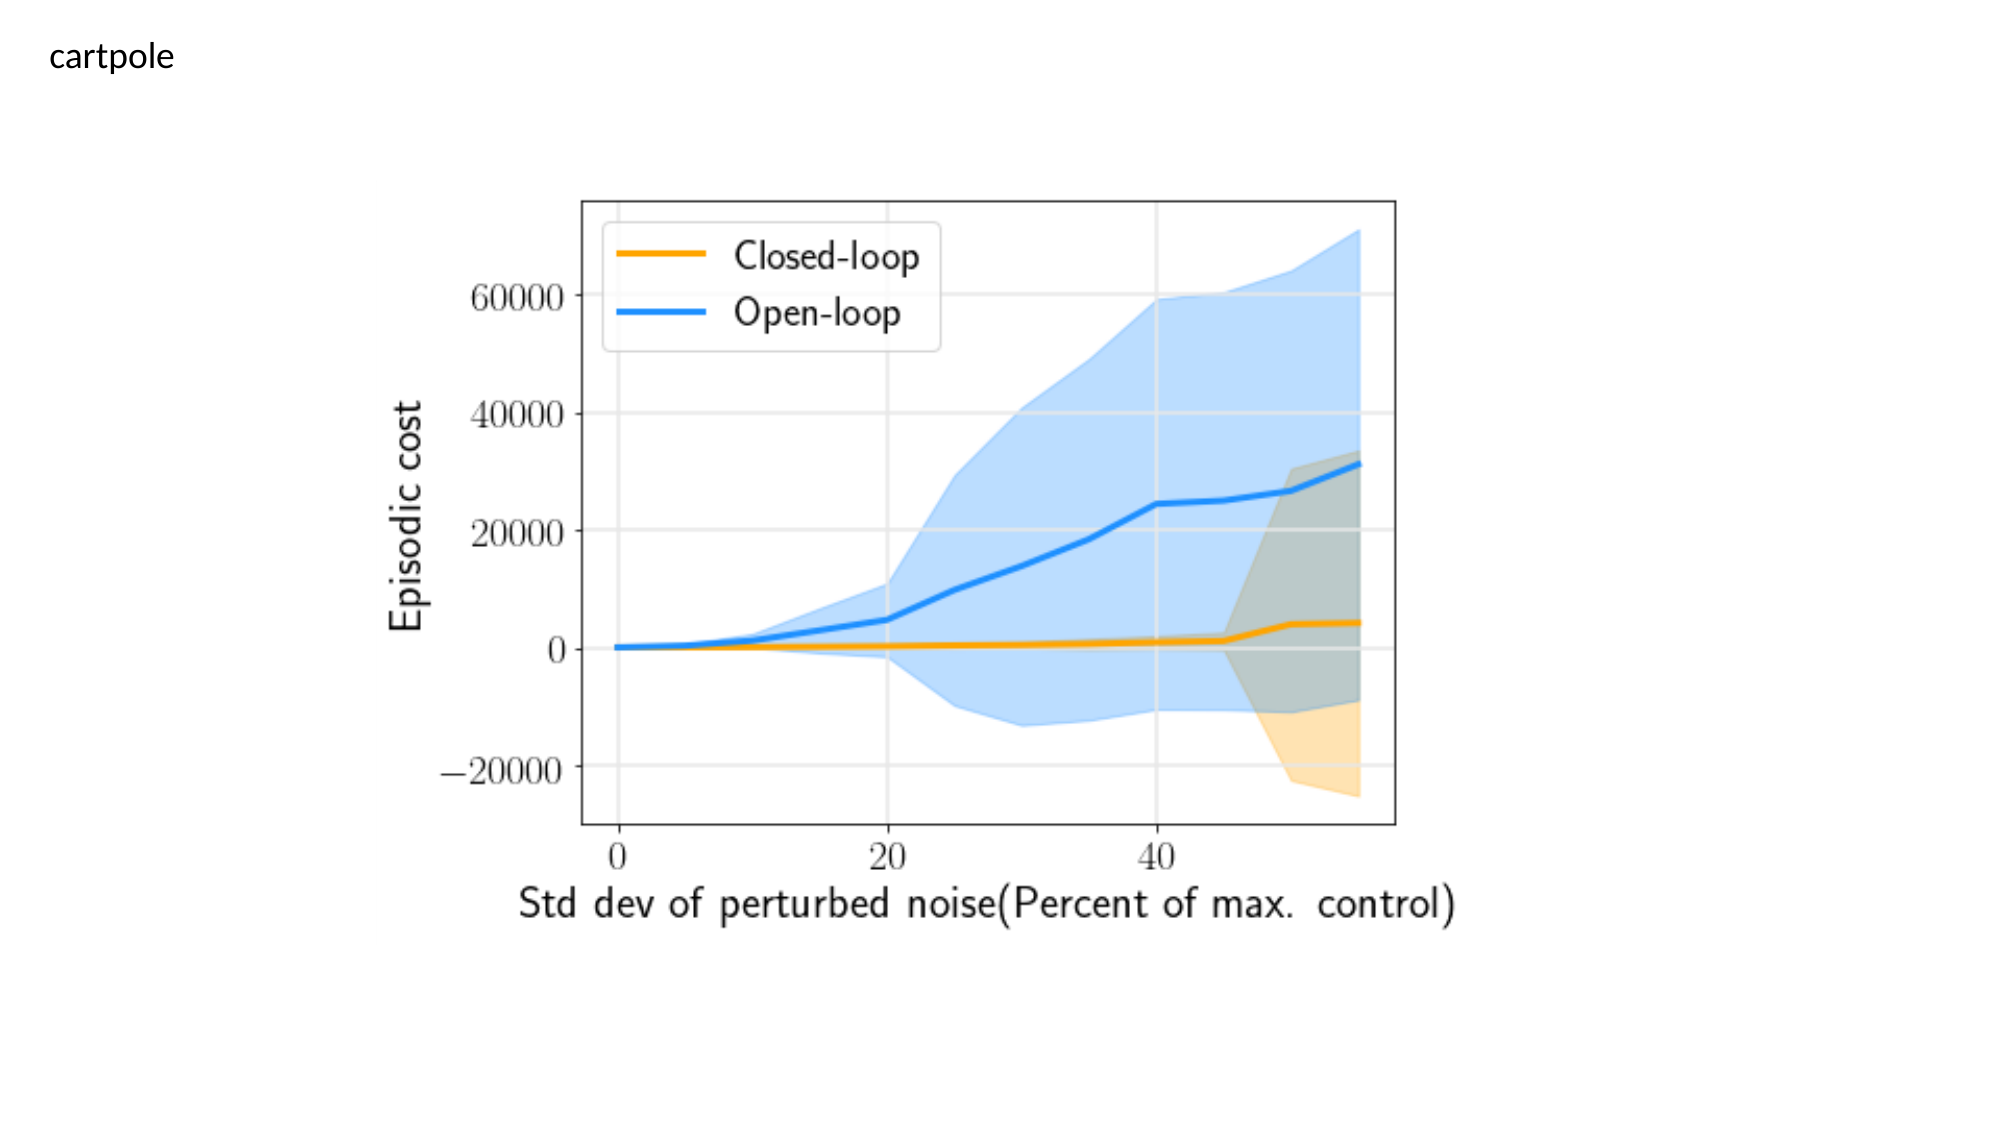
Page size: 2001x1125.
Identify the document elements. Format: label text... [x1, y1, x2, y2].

picture [375, 180, 1472, 945]
text_box cartpole [34, 23, 318, 84]
